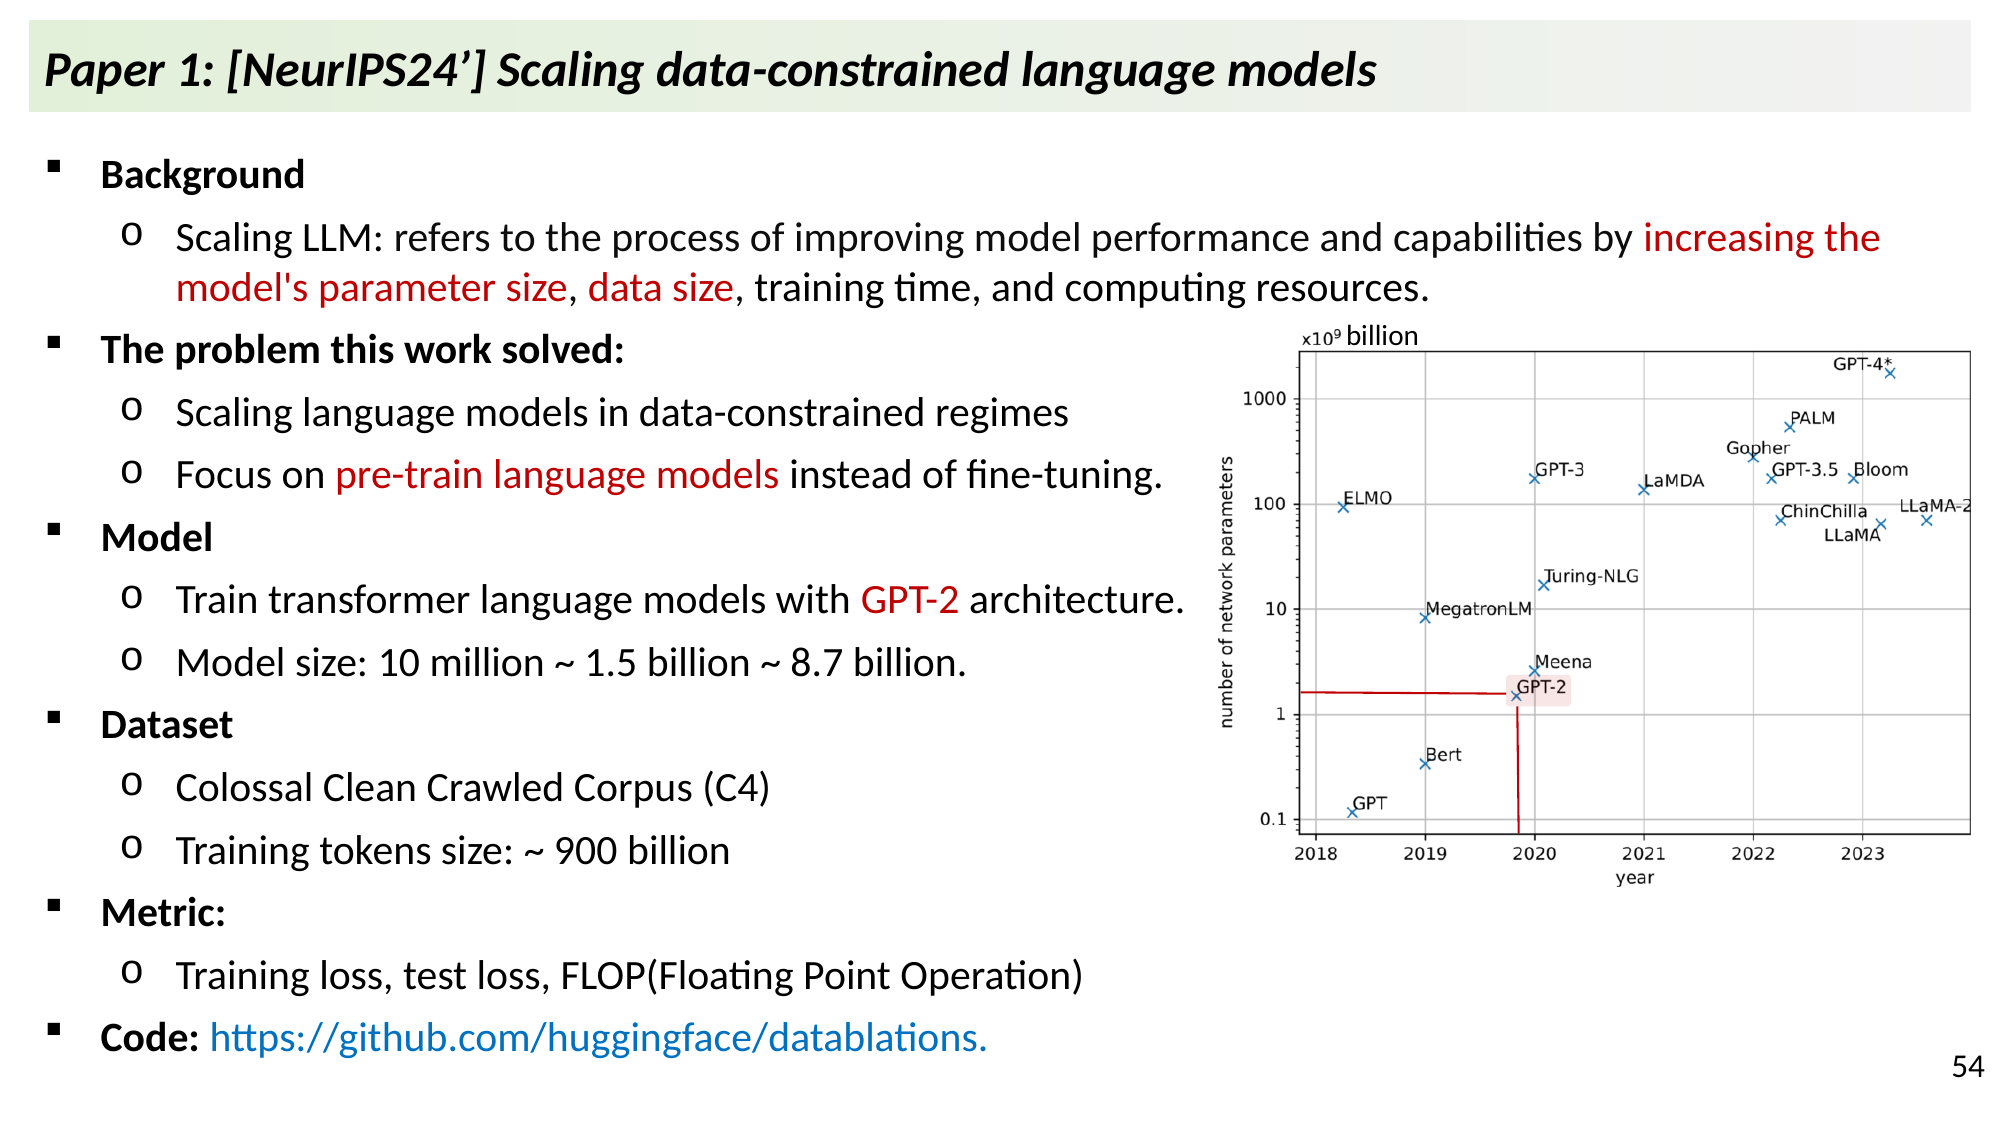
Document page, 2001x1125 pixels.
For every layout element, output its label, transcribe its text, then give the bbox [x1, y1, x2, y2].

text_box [1218, 309, 1971, 887]
text_box [29, 104, 1971, 112]
text_box Background Scaling LLM: refers to the process of improving model performance and capabilities by increasing the model's parameter size, data size, training time, and computing resources. The problem this work solved: Scaling language models in data-constrained regimes Focus on pre-train language models instead of fine-tuning. Model Train transformer language models with GPT-2 architecture. Model size: 10 million ~ 1.5 billion ~ 8.7 billion. Dataset Colossal Clean Crawled Corpus (C4) Training tokens size: ~ 900 billion Metric: Training loss, test loss, FLOP(Floating Point Operation) Code: https://github.com/huggingface/datablations. [29, 139, 1971, 1125]
text_box [29, 20, 1971, 28]
text_box Paper 1: [NeurIPS24’] Scaling data-constrained language models [29, 28, 1971, 104]
slide_number 54 [1863, 1034, 2000, 1095]
